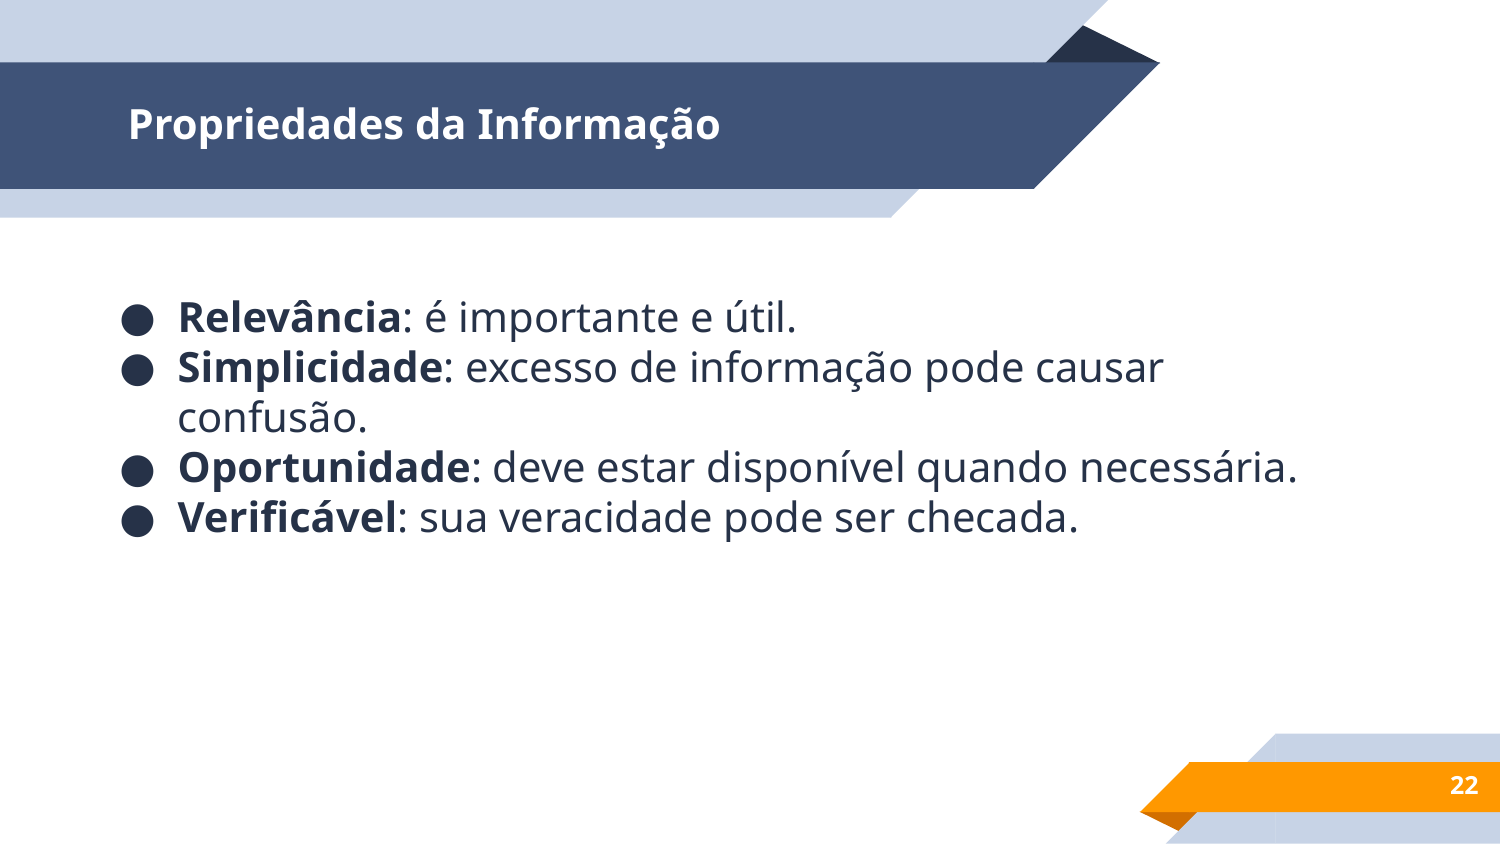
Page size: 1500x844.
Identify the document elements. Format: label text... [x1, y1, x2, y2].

slide_number ‹#› [1249, 760, 1494, 813]
text_box Relevância: é importante e útil. Simplicidade: excesso de informação pode causar confusão. Oportunidade: deve estar disponível quando necessária. Verificável: sua veracidade pode ser checada. [87, 275, 1335, 627]
title Propriedades da Informação [112, 59, 1014, 186]
